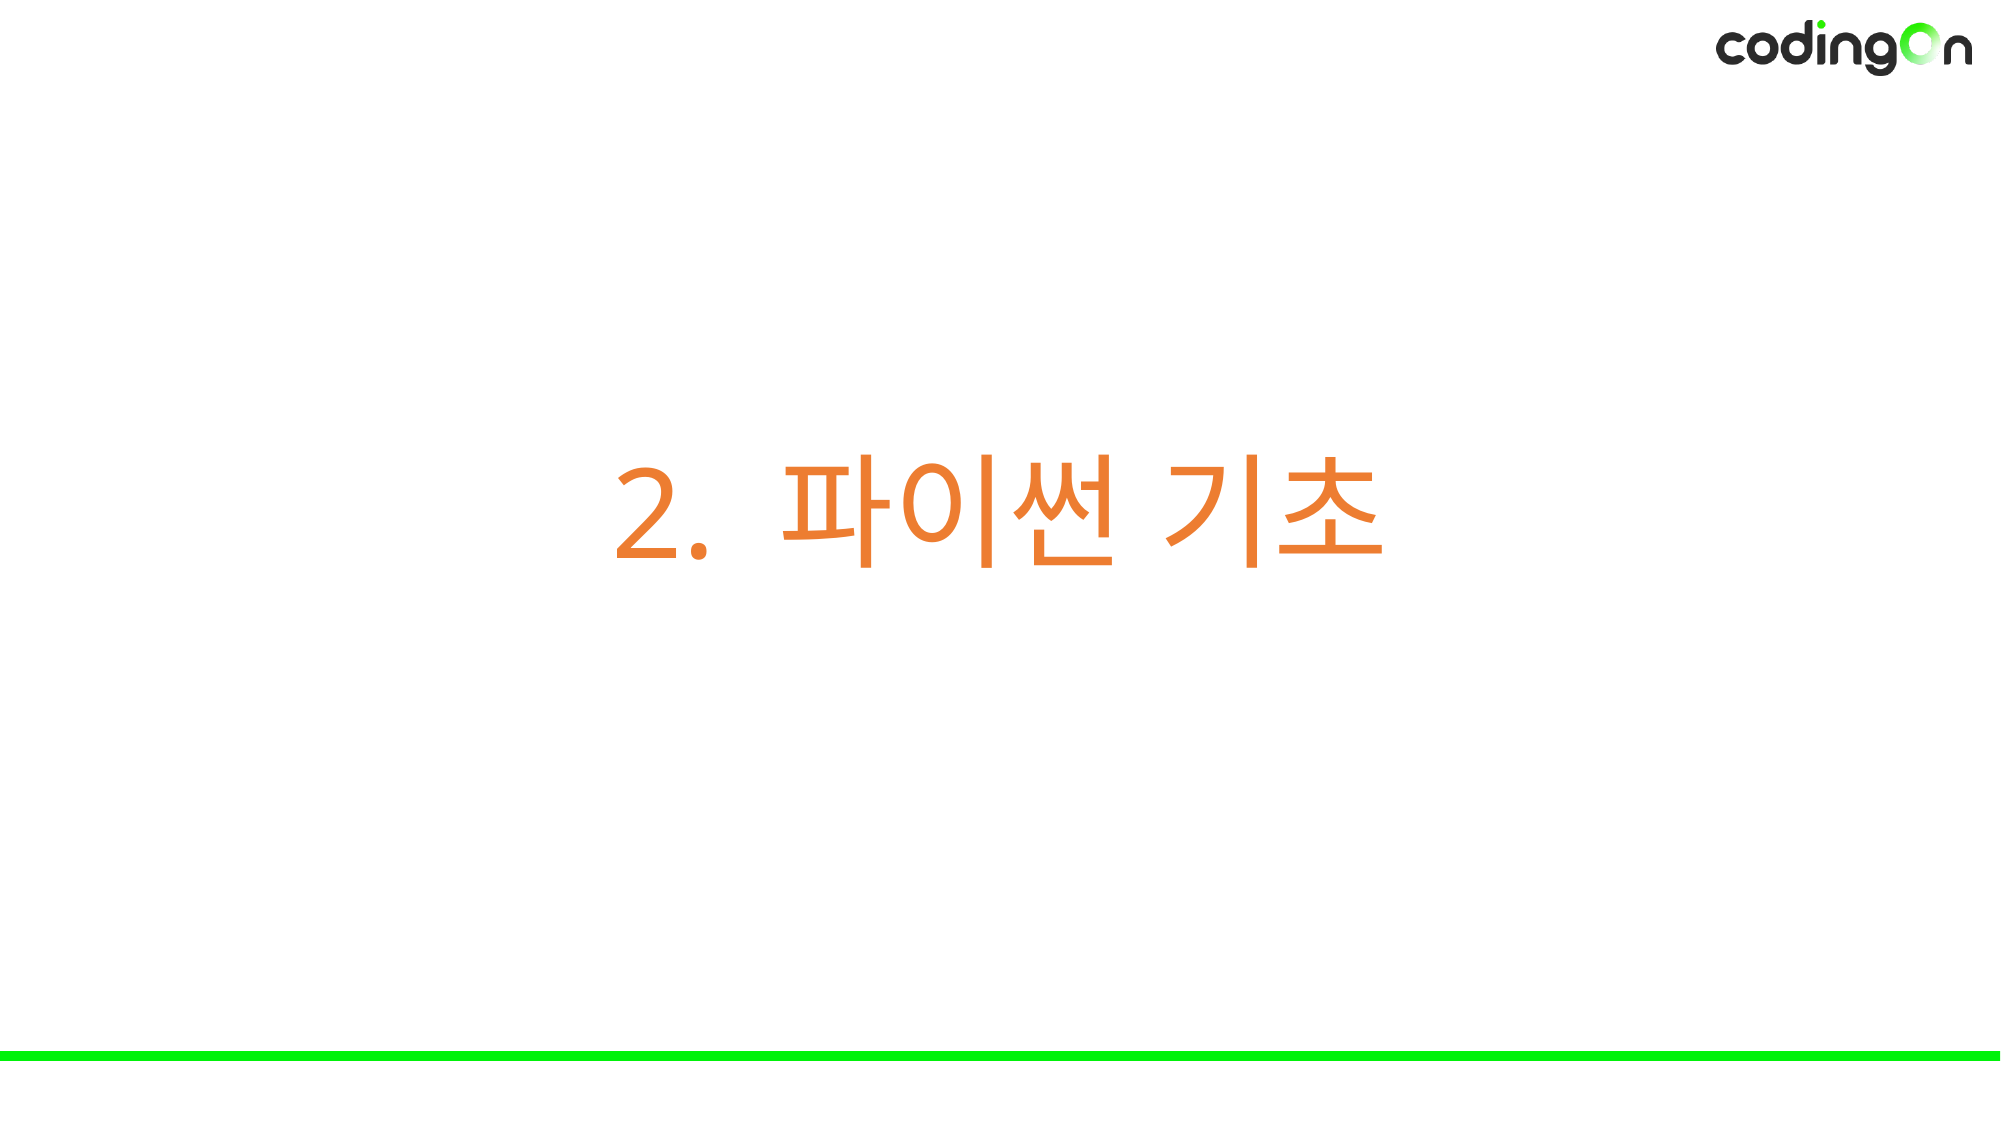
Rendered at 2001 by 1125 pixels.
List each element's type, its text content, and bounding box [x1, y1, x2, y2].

text_box 2. 파이썬 기초 [596, 426, 1404, 592]
picture [1716, 20, 1972, 76]
